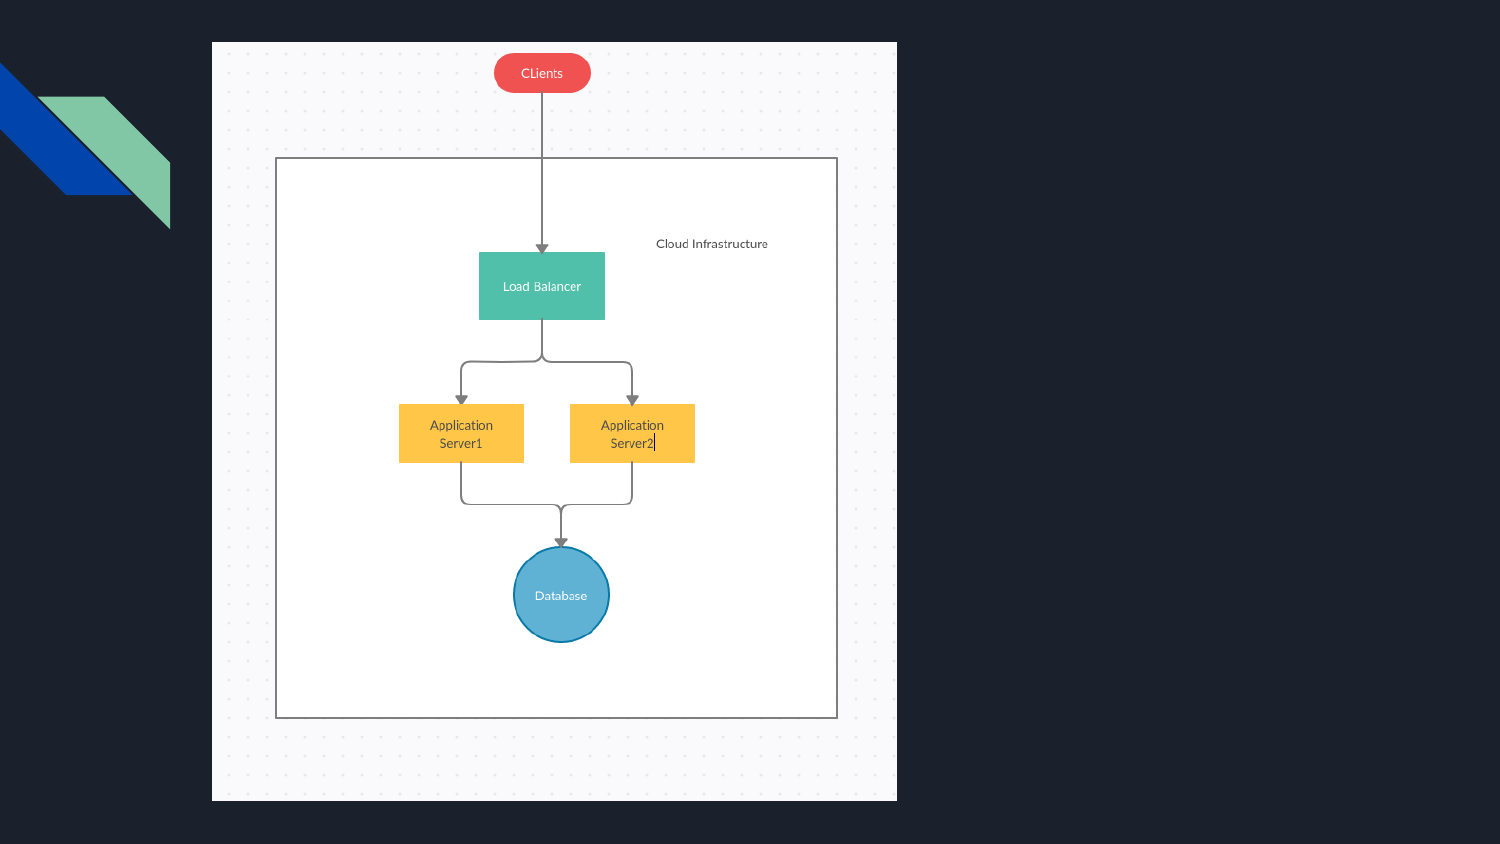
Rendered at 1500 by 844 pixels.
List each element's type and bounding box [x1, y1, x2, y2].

picture [212, 42, 897, 802]
